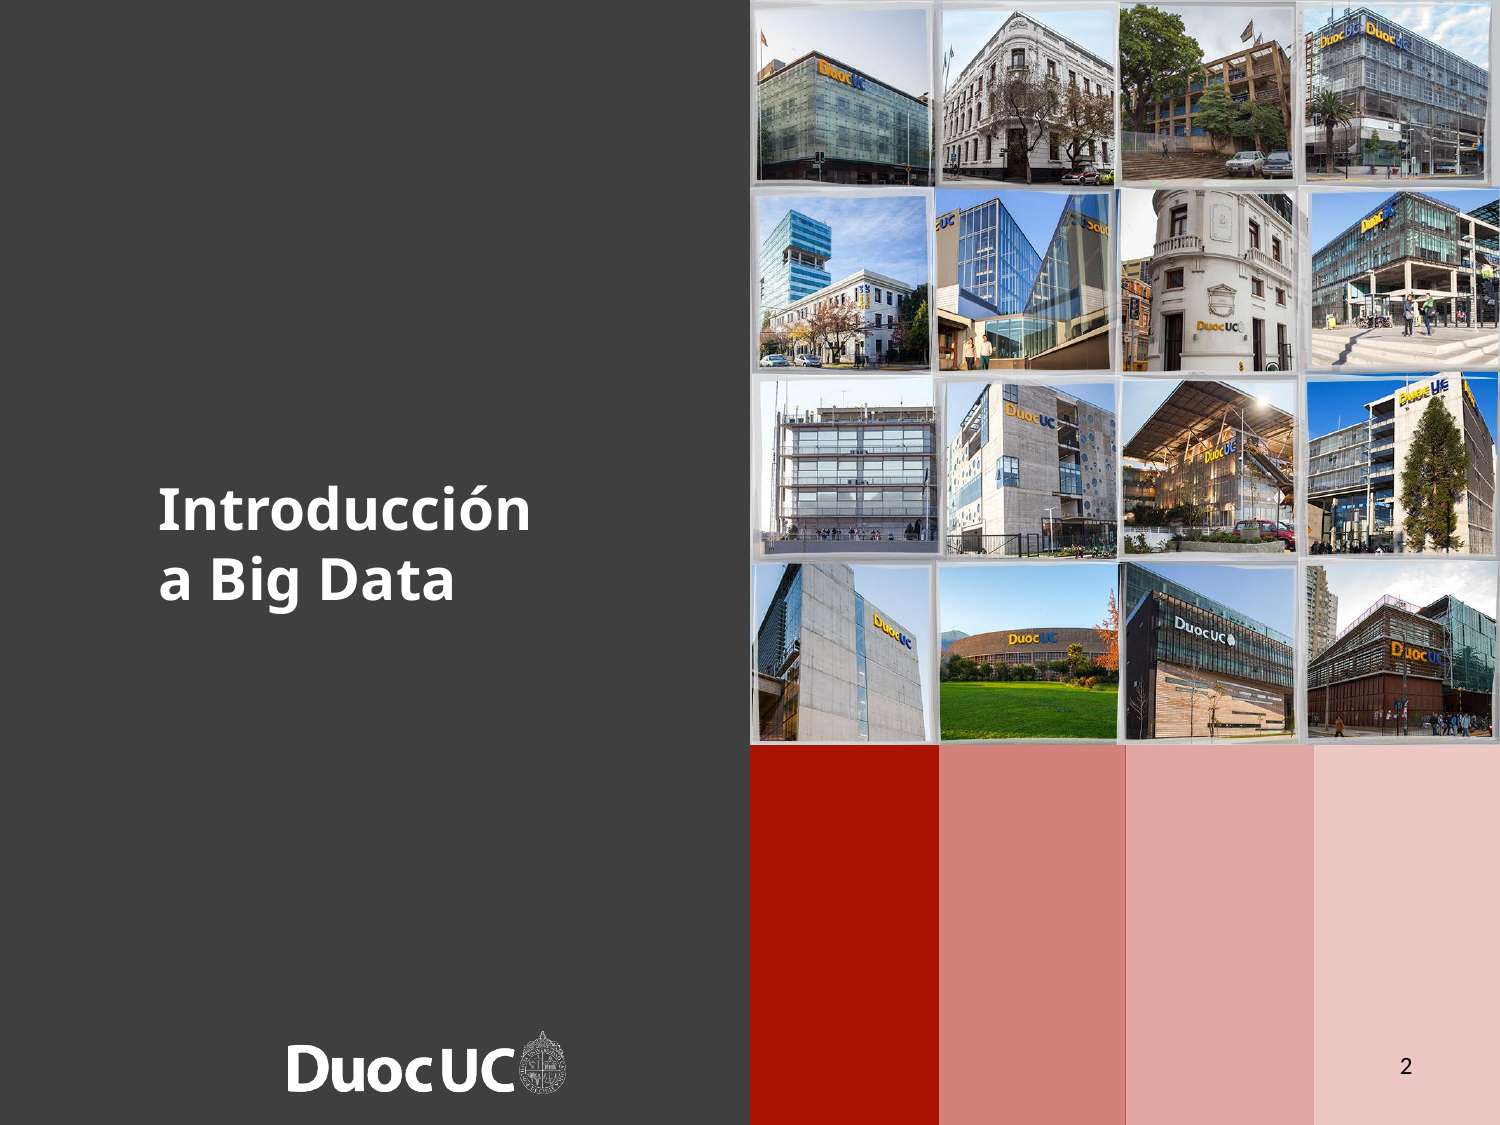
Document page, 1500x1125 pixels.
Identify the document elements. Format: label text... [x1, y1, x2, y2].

text_box 2 [1077, 1042, 1428, 1103]
picture [750, 0, 1500, 1125]
picture [288, 1031, 566, 1094]
text_box Introducción a Big Data [143, 464, 670, 620]
